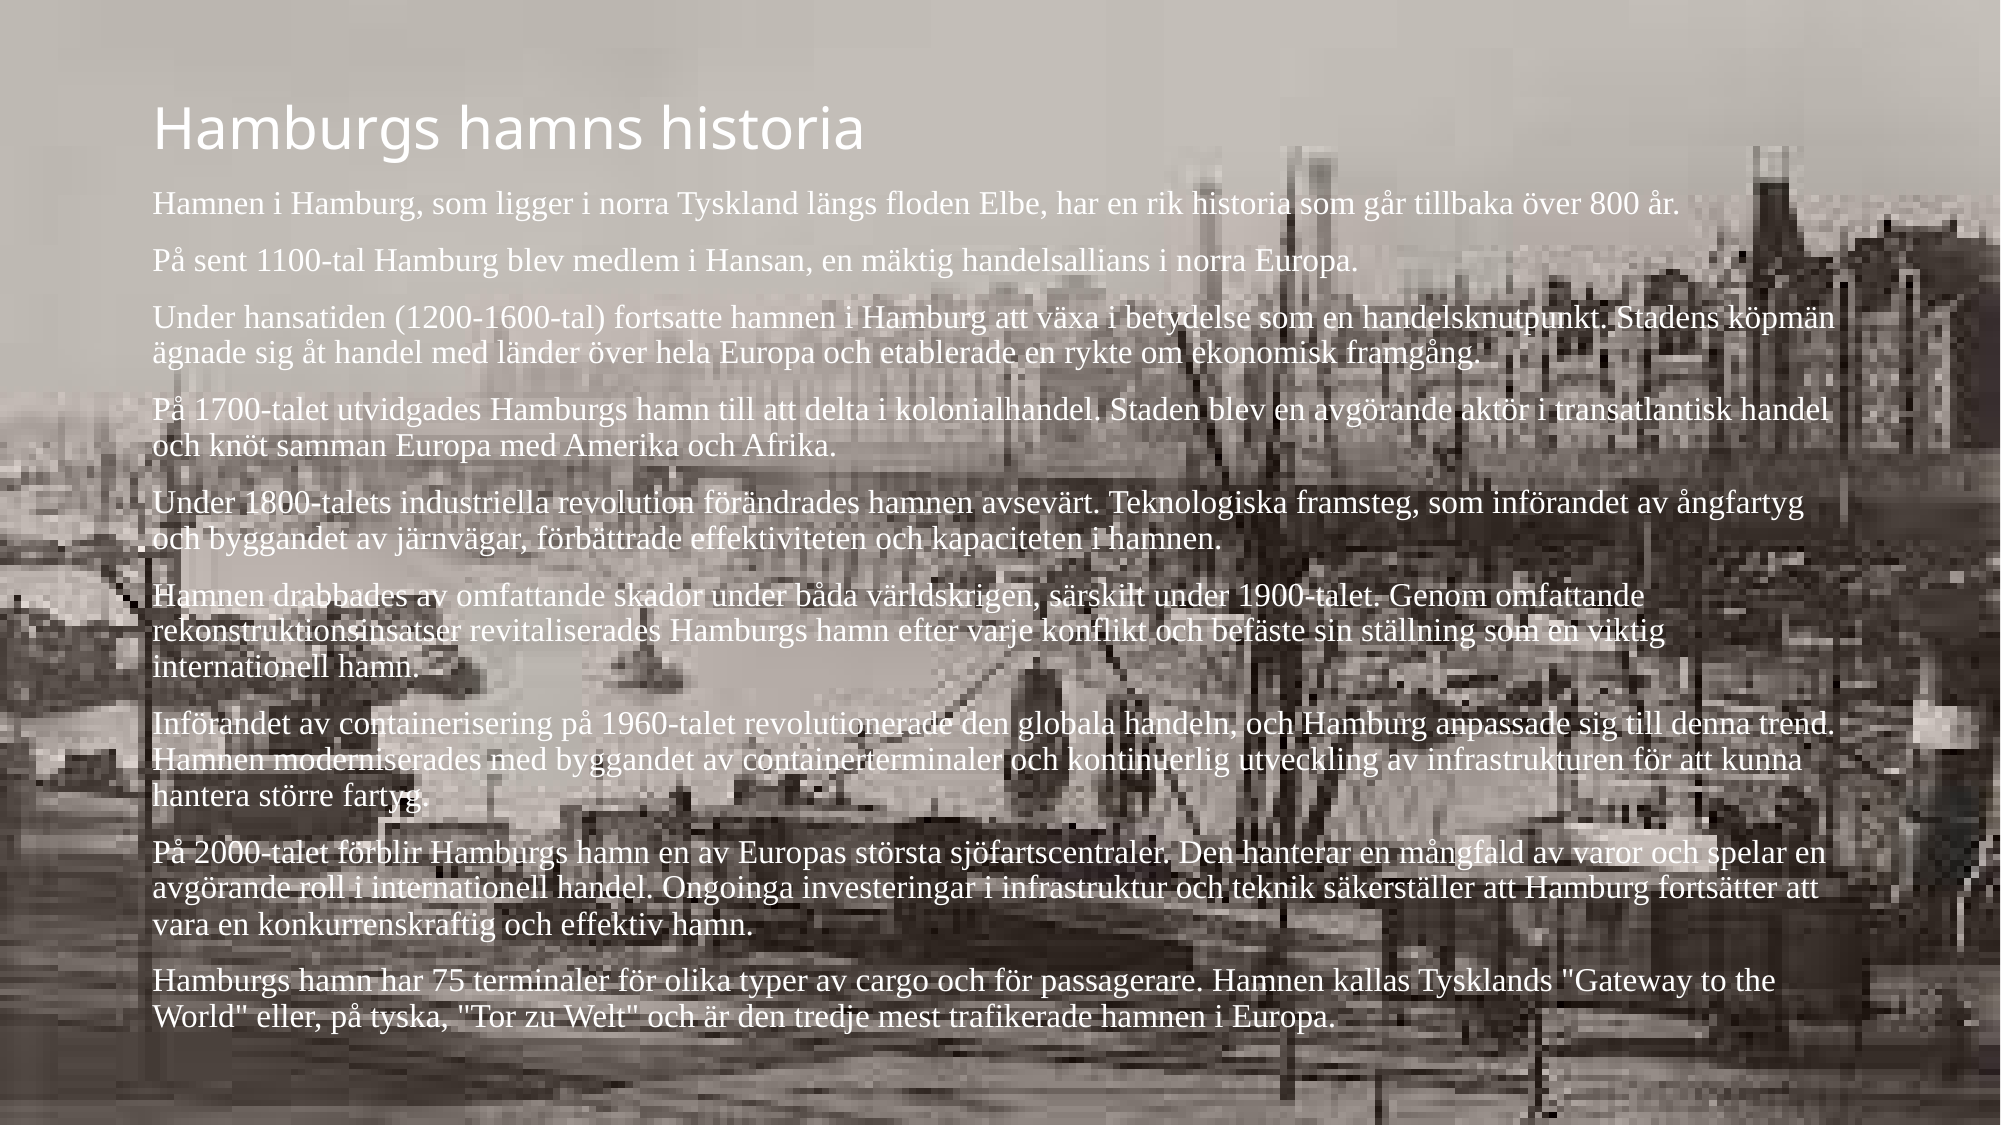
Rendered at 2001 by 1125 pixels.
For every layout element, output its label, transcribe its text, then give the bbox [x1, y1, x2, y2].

title Hamburgs hamns historia [137, 59, 1863, 178]
list Hamnen i Hamburg, som ligger i norra Tyskland längs floden Elbe, har en rik historia som går tillbaka över 800 år. På sent 1100-tal Hamburg blev medlem i Hansan, en mäktig handelsallians i norra Europa. Under hansatiden (1200-1600-tal) fortsatte hamnen i Hamburg att växa i betydelse som en handelsknutpunkt. Stadens köpmän ägnade sig åt handel med länder över hela Europa och etablerade en rykte om ekonomisk framgång. På 1700-talet utvidgades Hamburgs hamn till att delta i kolonialhandel. Staden blev en avgörande aktör i transatlantisk handel och knöt samman Europa med Amerika och Afrika. Under 1800-talets industriella revolution förändrades hamnen avsevärt. Teknologiska framsteg, som införandet av ångfartyg och byggandet av järnvägar, förbättrade effektiviteten och kapaciteten i hamnen. Hamnen drabbades av omfattande skador under båda världskrigen, särskilt under 1900-talet. Genom omfattande rekonstruktionsinsatser revitaliserades Hamburgs hamn efter varje konflikt och befäste sin ställning som en viktig internationell hamn. Införandet av containerisering på 1960-talet revolutionerade den globala handeln, och Hamburg anpassade sig till denna trend. Hamnen moderniserades med byggandet av containerterminaler och kontinuerlig utveckling av infrastrukturen för att kunna hantera större fartyg. På 2000-talet förblir Hamburgs hamn en av Europas största sjöfartscentraler. Den hanterar en mångfald av varor och spelar en avgörande roll i internationell handel. Ongoinga investeringar i infrastruktur och teknik säkerställer att Hamburg fortsätter att vara en konkurrenskraftig och effektiv hamn. Hamburgs hamn har 75 terminaler för olika typer av cargo och för passagerare. Hamnen kallas Tysklands "Gateway to the World" eller, på tyska, "Tor zu Welt" och är den tredje mest trafikerade hamnen i Europa. [137, 178, 1863, 1014]
picture [0, 0, 2001, 1125]
